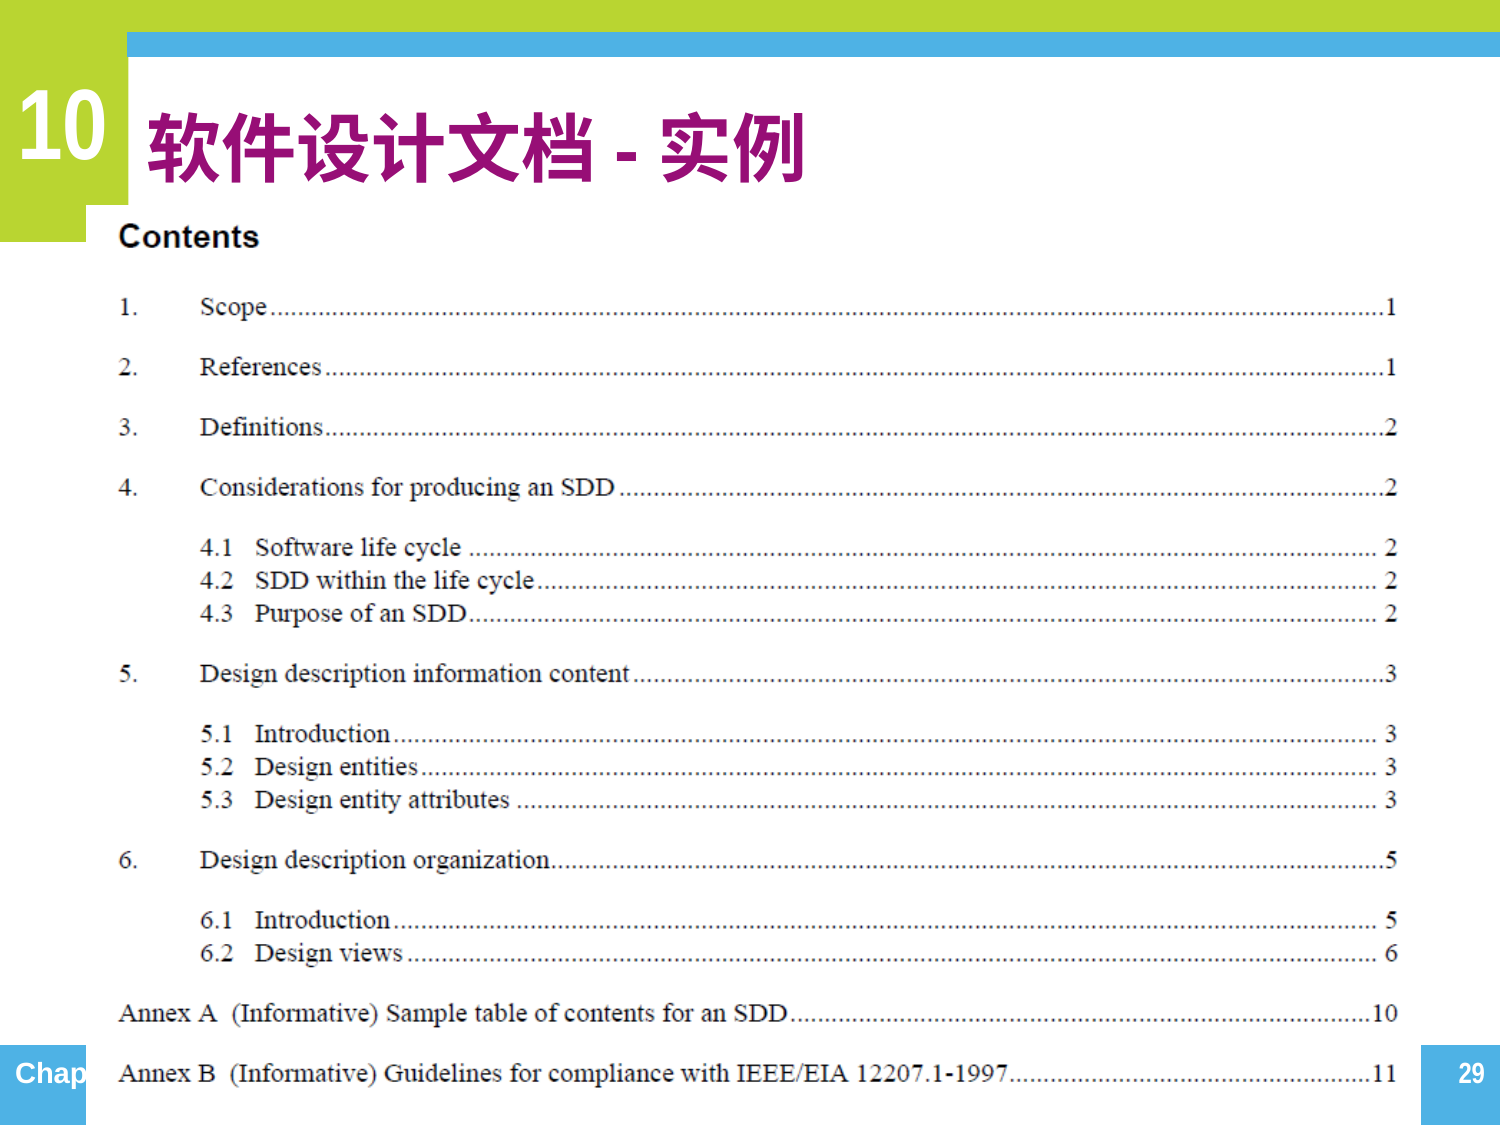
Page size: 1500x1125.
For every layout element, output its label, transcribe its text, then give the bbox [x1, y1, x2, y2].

footer Chapter 10: Information Systems Analysis and Design [0, 1046, 80, 1125]
slide_number 29 [1425, 1046, 1500, 1125]
title 软件设计文档-实例 [131, 60, 1500, 234]
picture [85, 205, 1422, 1125]
